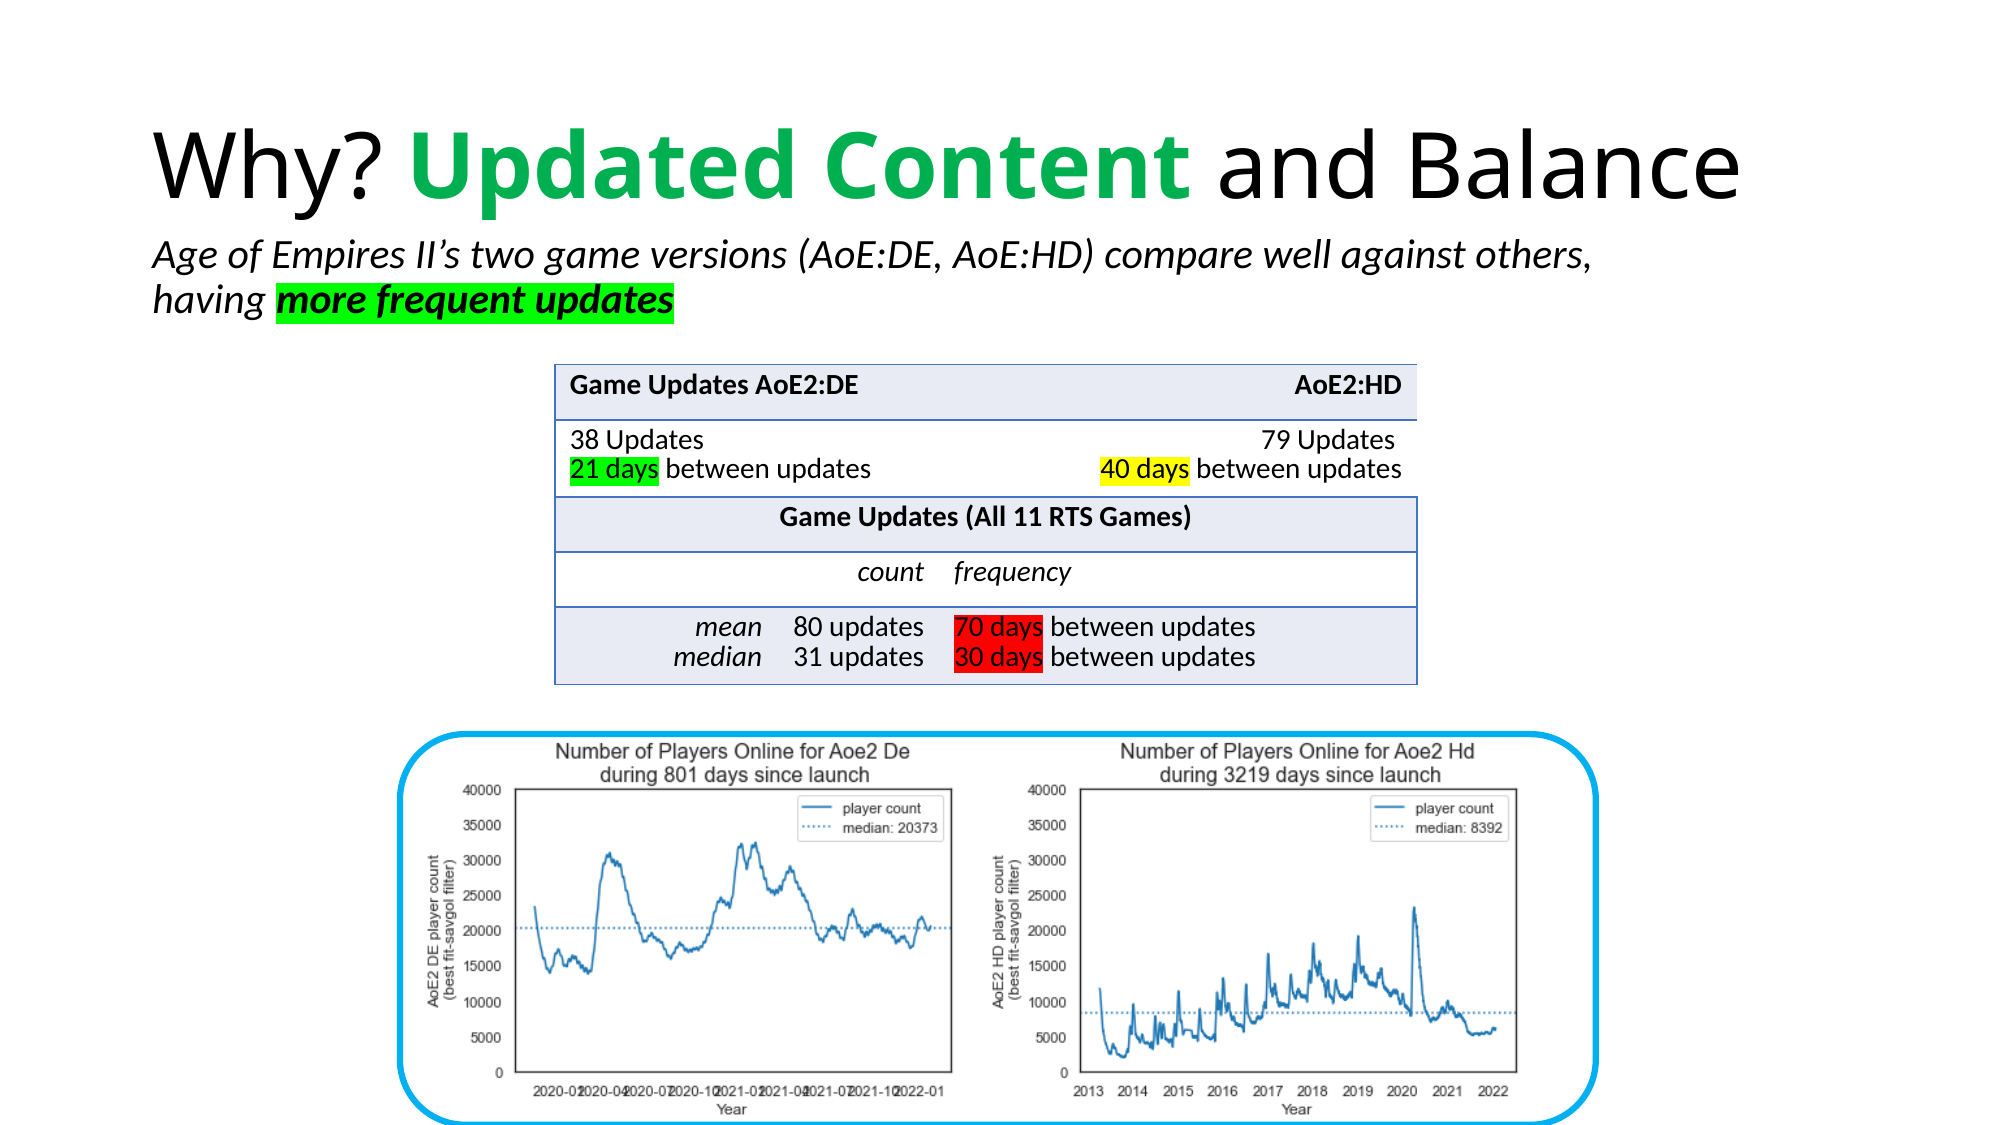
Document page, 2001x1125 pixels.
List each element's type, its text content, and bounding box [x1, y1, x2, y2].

table_cell 80 updates 31 updates [777, 608, 939, 684]
table_header AoE2:HD [983, 365, 1417, 419]
table_cell frequency [939, 553, 1416, 606]
table_cell 38 Updates 21 days between updates [556, 421, 983, 496]
table_cell 79 Updates 40 days between updates [983, 421, 1417, 496]
table_header Game Updates AoE2:DE [556, 365, 983, 419]
table_cell count [777, 553, 939, 606]
text_box [453, 733, 1597, 1125]
picture [420, 734, 441, 746]
table_cell Game Updates (All 11 RTS Games) [556, 498, 1416, 551]
picture [985, 738, 1525, 1121]
picture [420, 1113, 441, 1125]
picture [420, 738, 960, 1121]
table_cell 70 days between updates 30 days between updates [939, 608, 1416, 684]
list Age of Empires II’s two game versions (AoE:DE, AoE:HD) compare well against others, having more frequent updates [137, 225, 1688, 331]
table_cell mean median [556, 608, 777, 684]
title Why? Updated Content and Balance [137, 59, 1863, 278]
text_box [398, 750, 420, 1109]
table_cell [556, 553, 777, 606]
